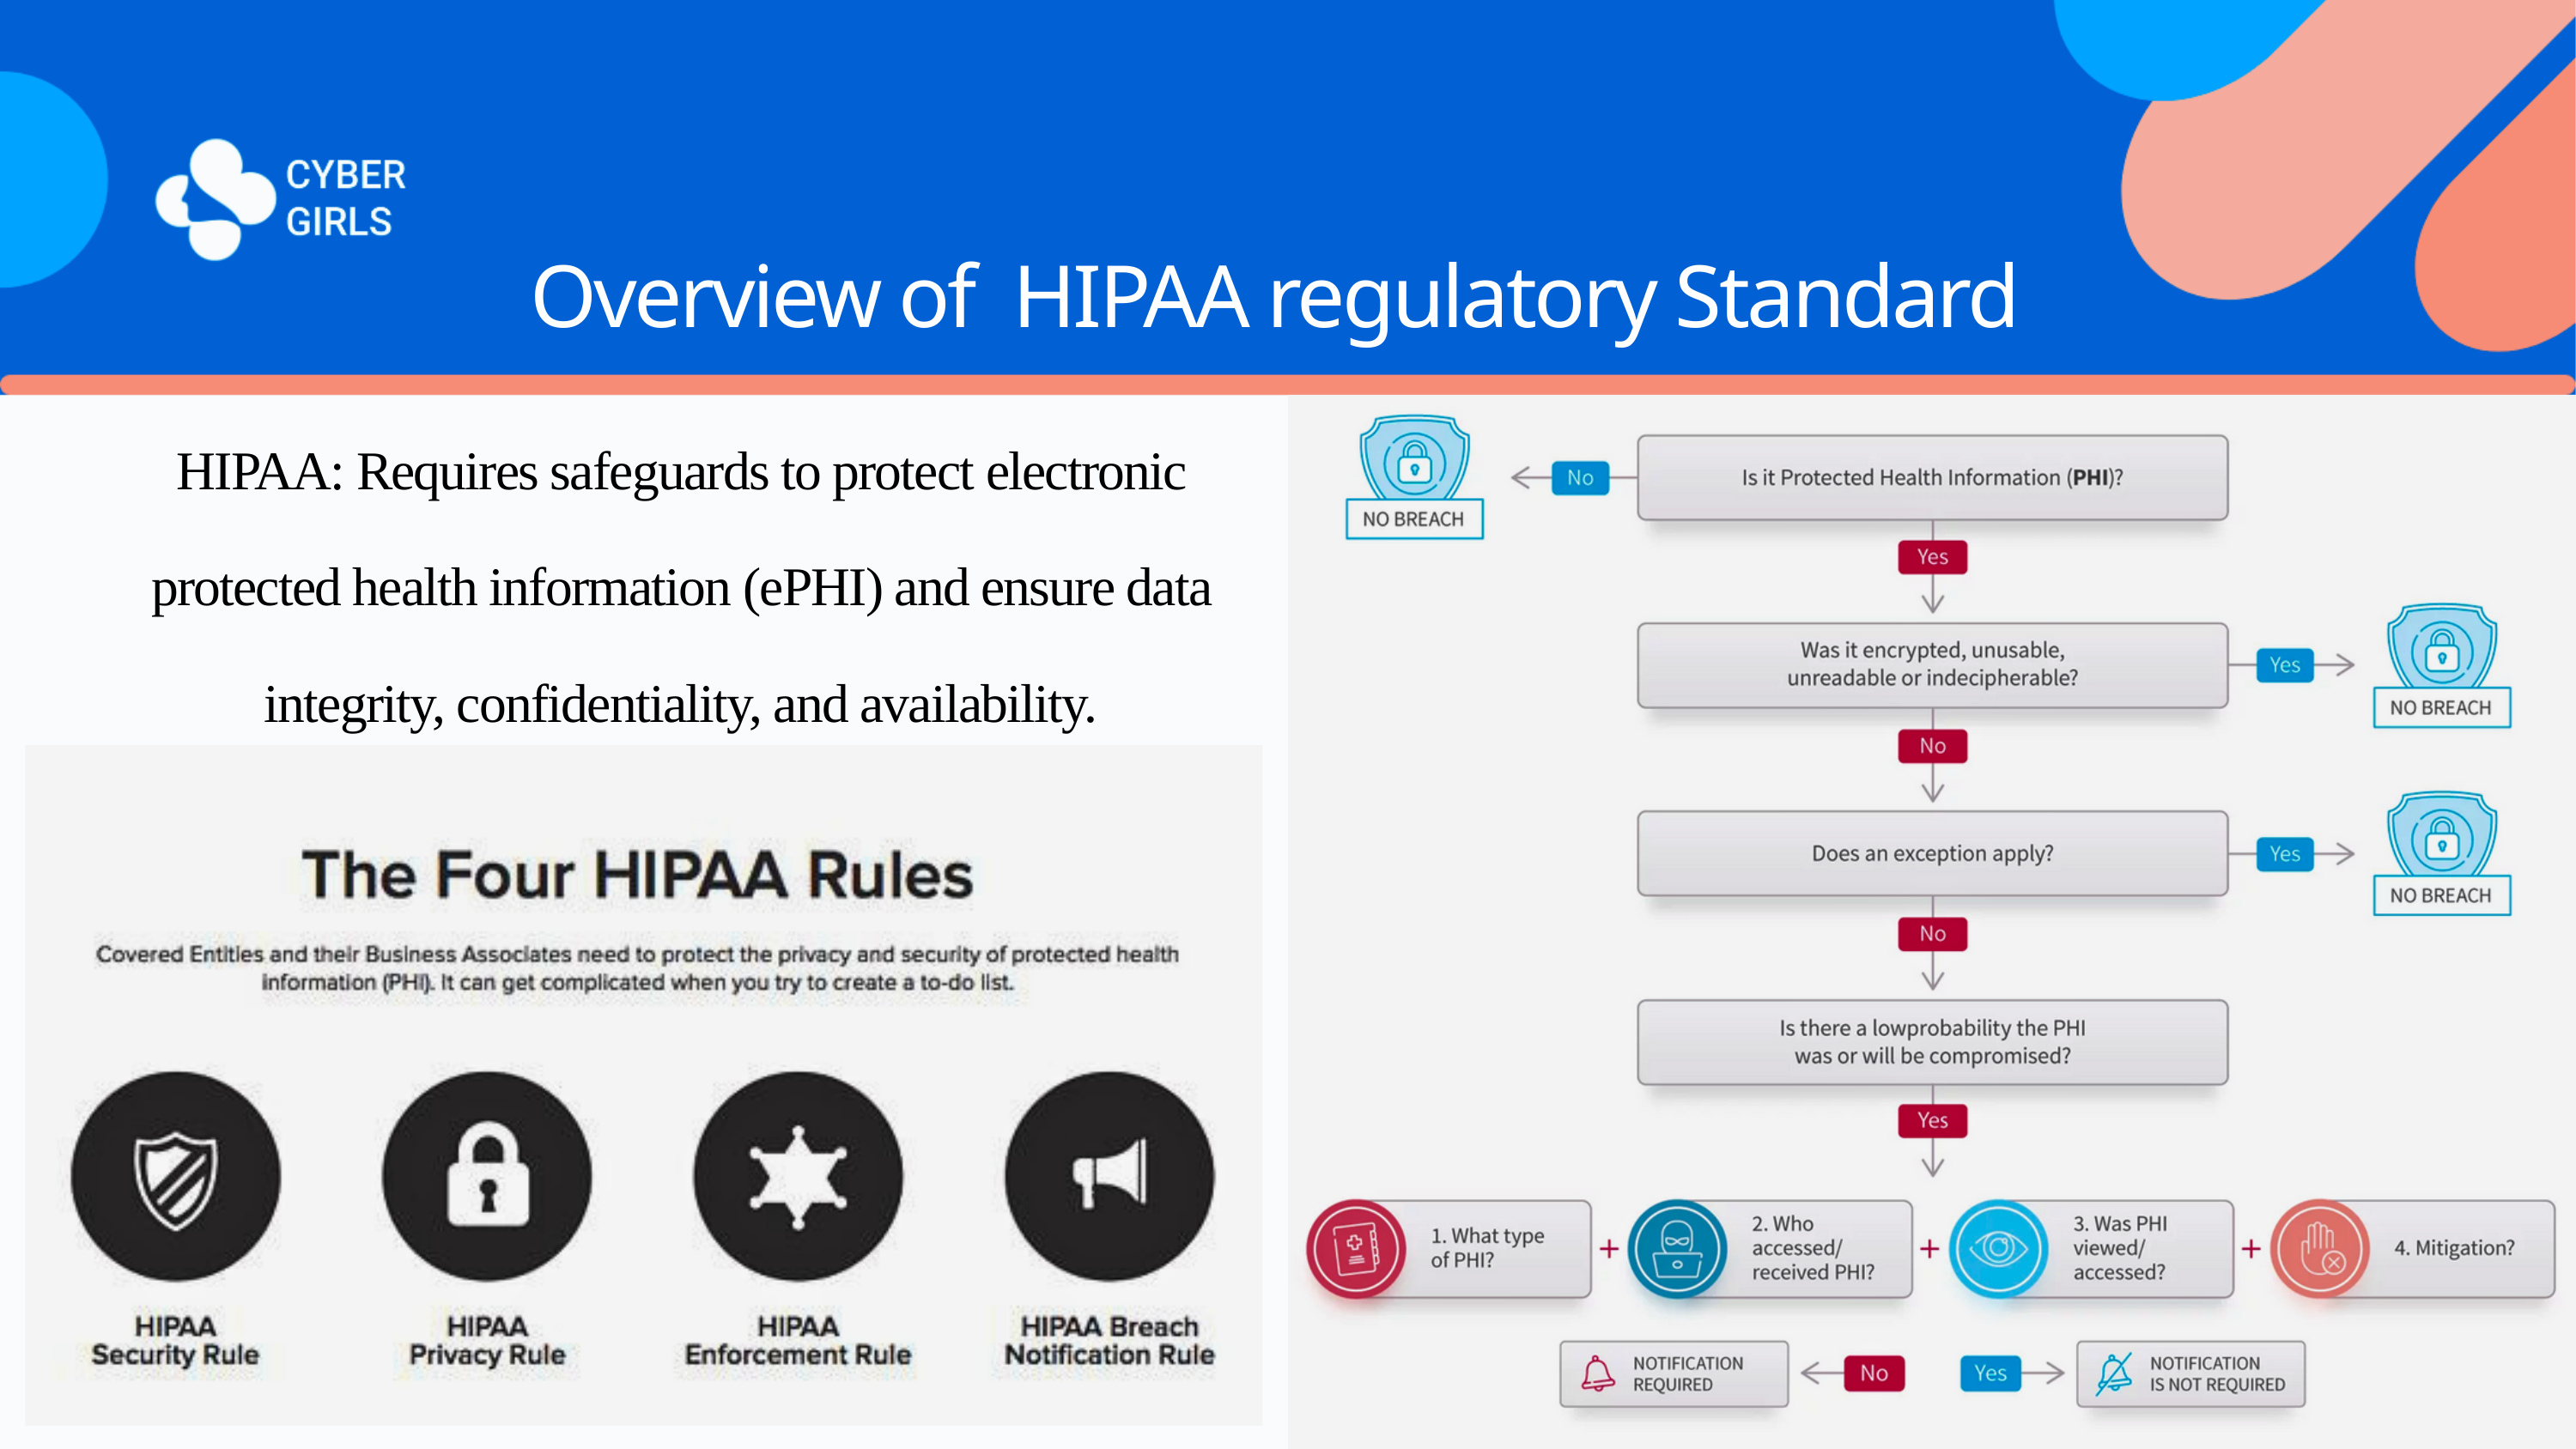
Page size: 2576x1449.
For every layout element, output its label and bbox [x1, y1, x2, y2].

text_box [1287, 395, 2576, 1449]
text_box [0, 0, 2576, 1449]
text_box [25, 745, 1263, 1426]
